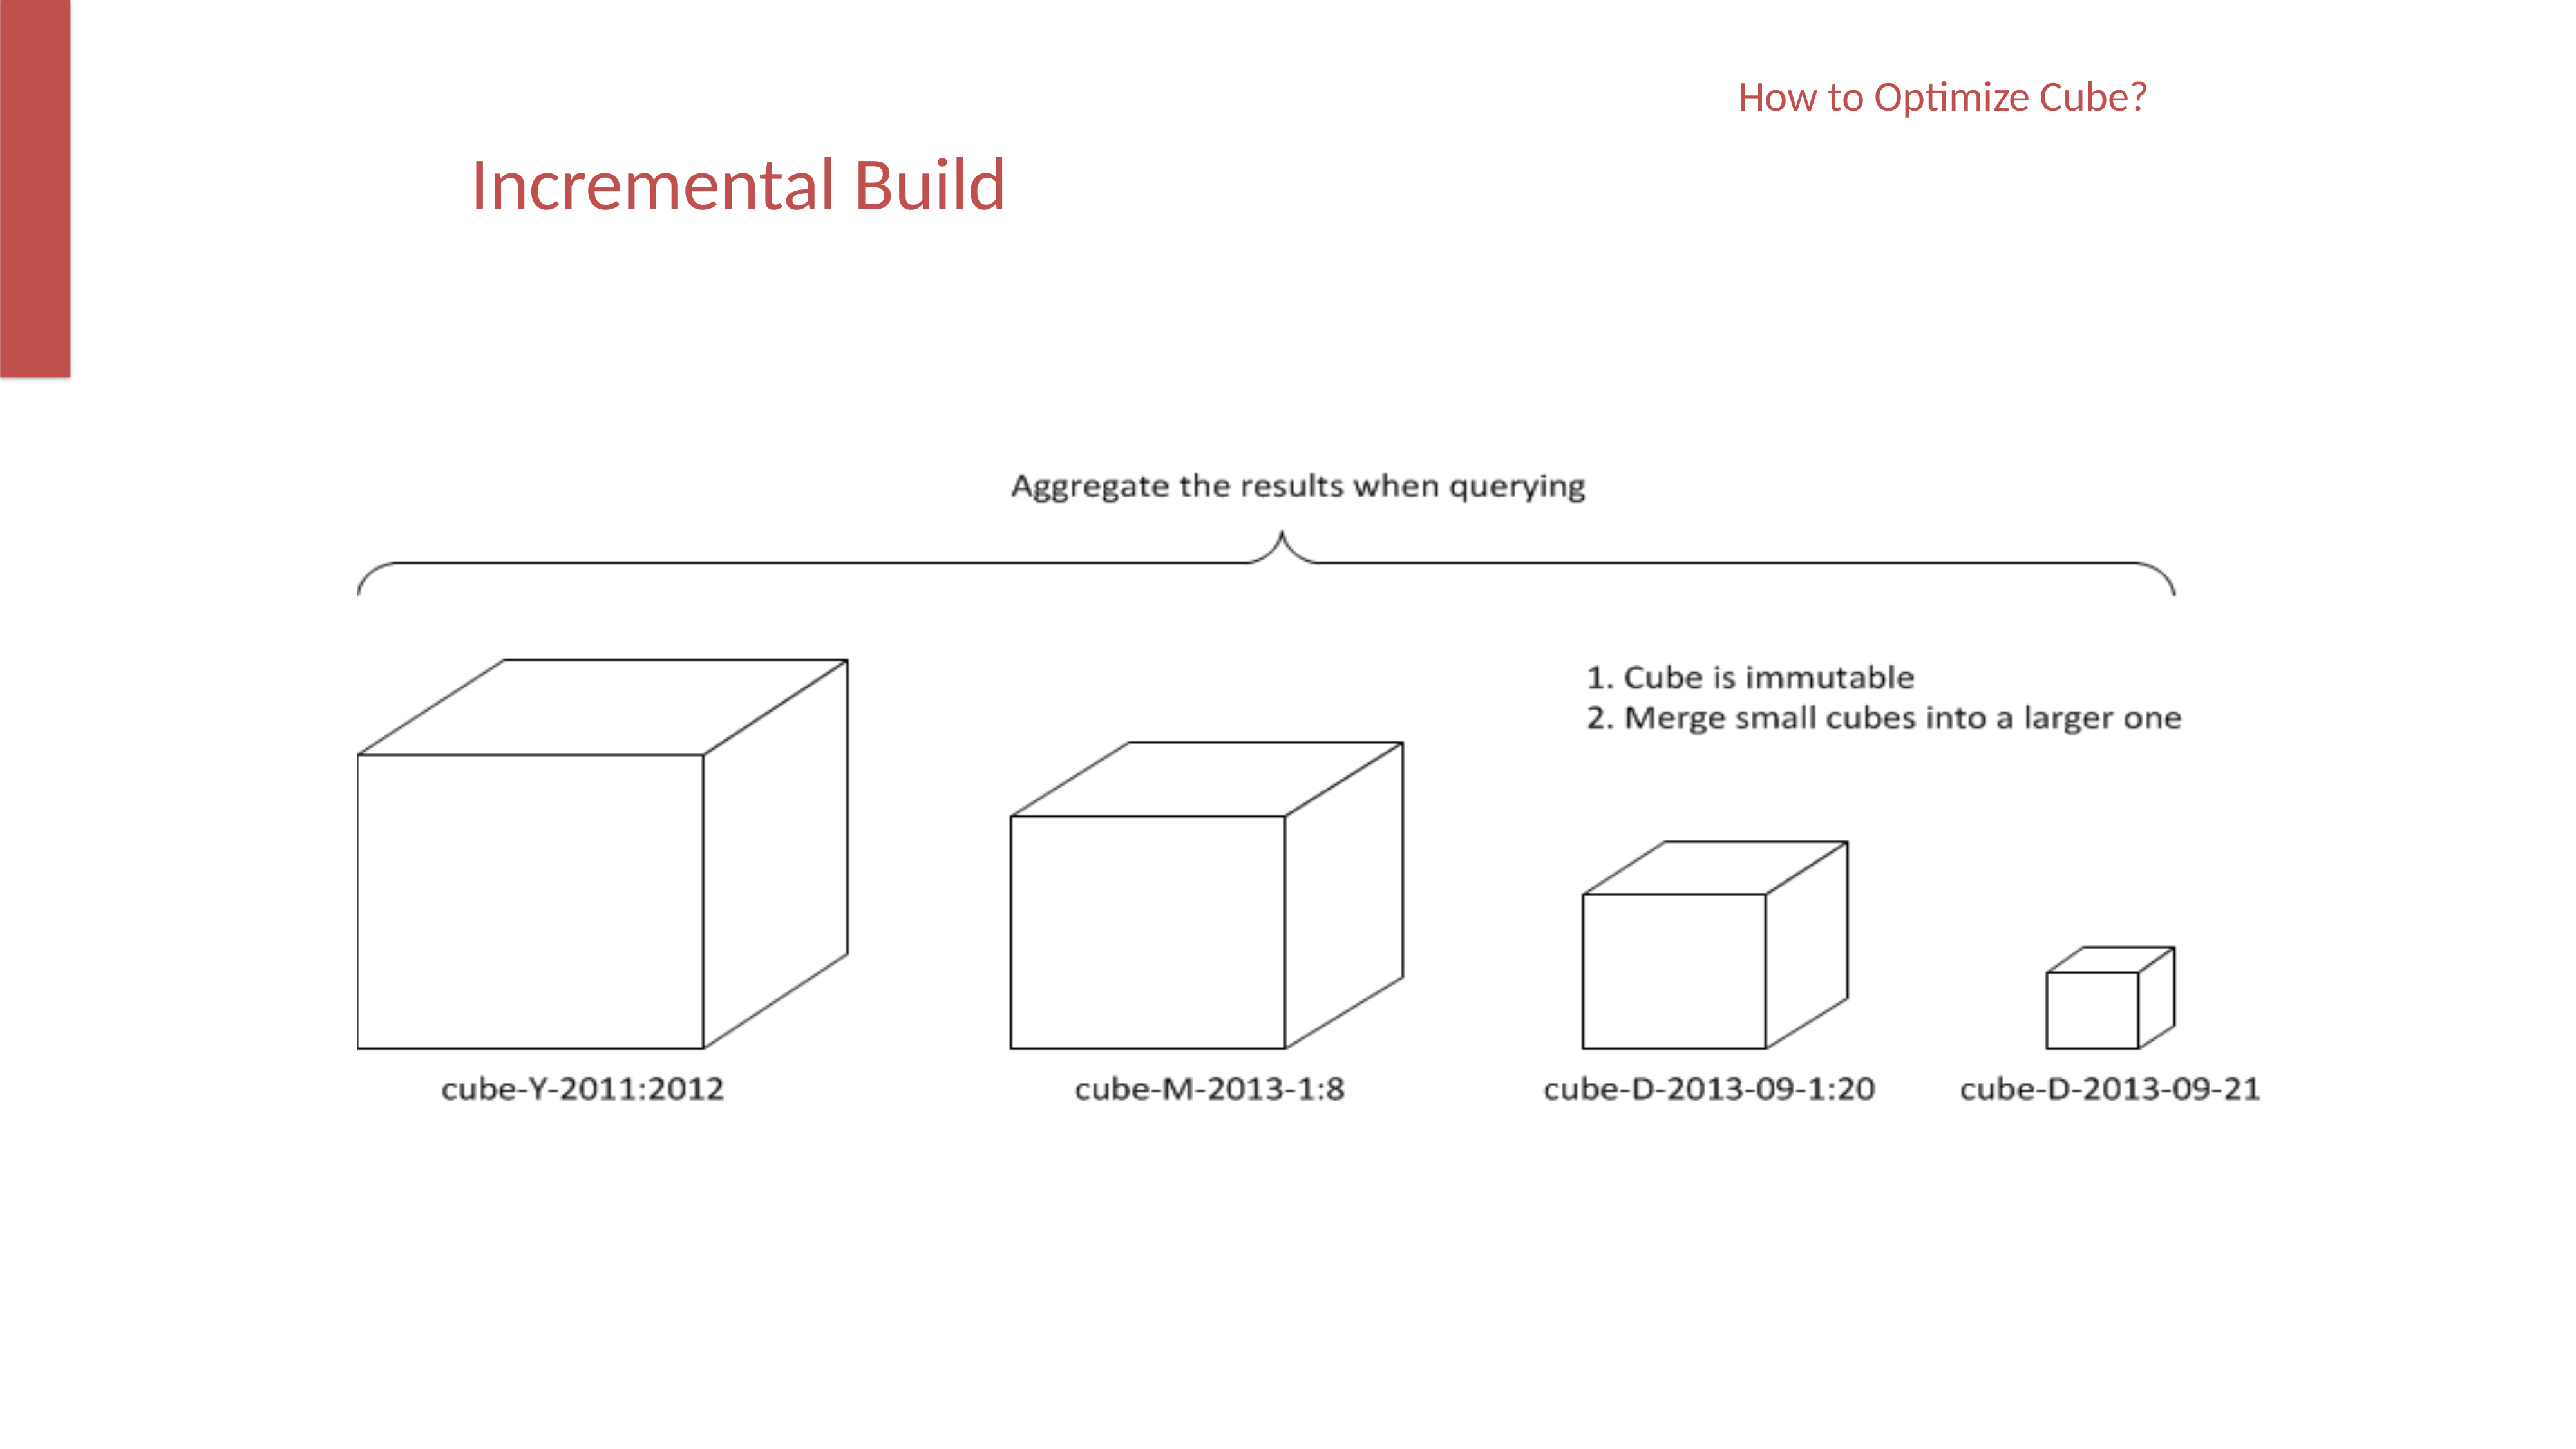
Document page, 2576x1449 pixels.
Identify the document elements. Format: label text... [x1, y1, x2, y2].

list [357, 344, 2264, 1227]
list How to Optimize Cube? Incremental Build [460, 55, 2160, 238]
